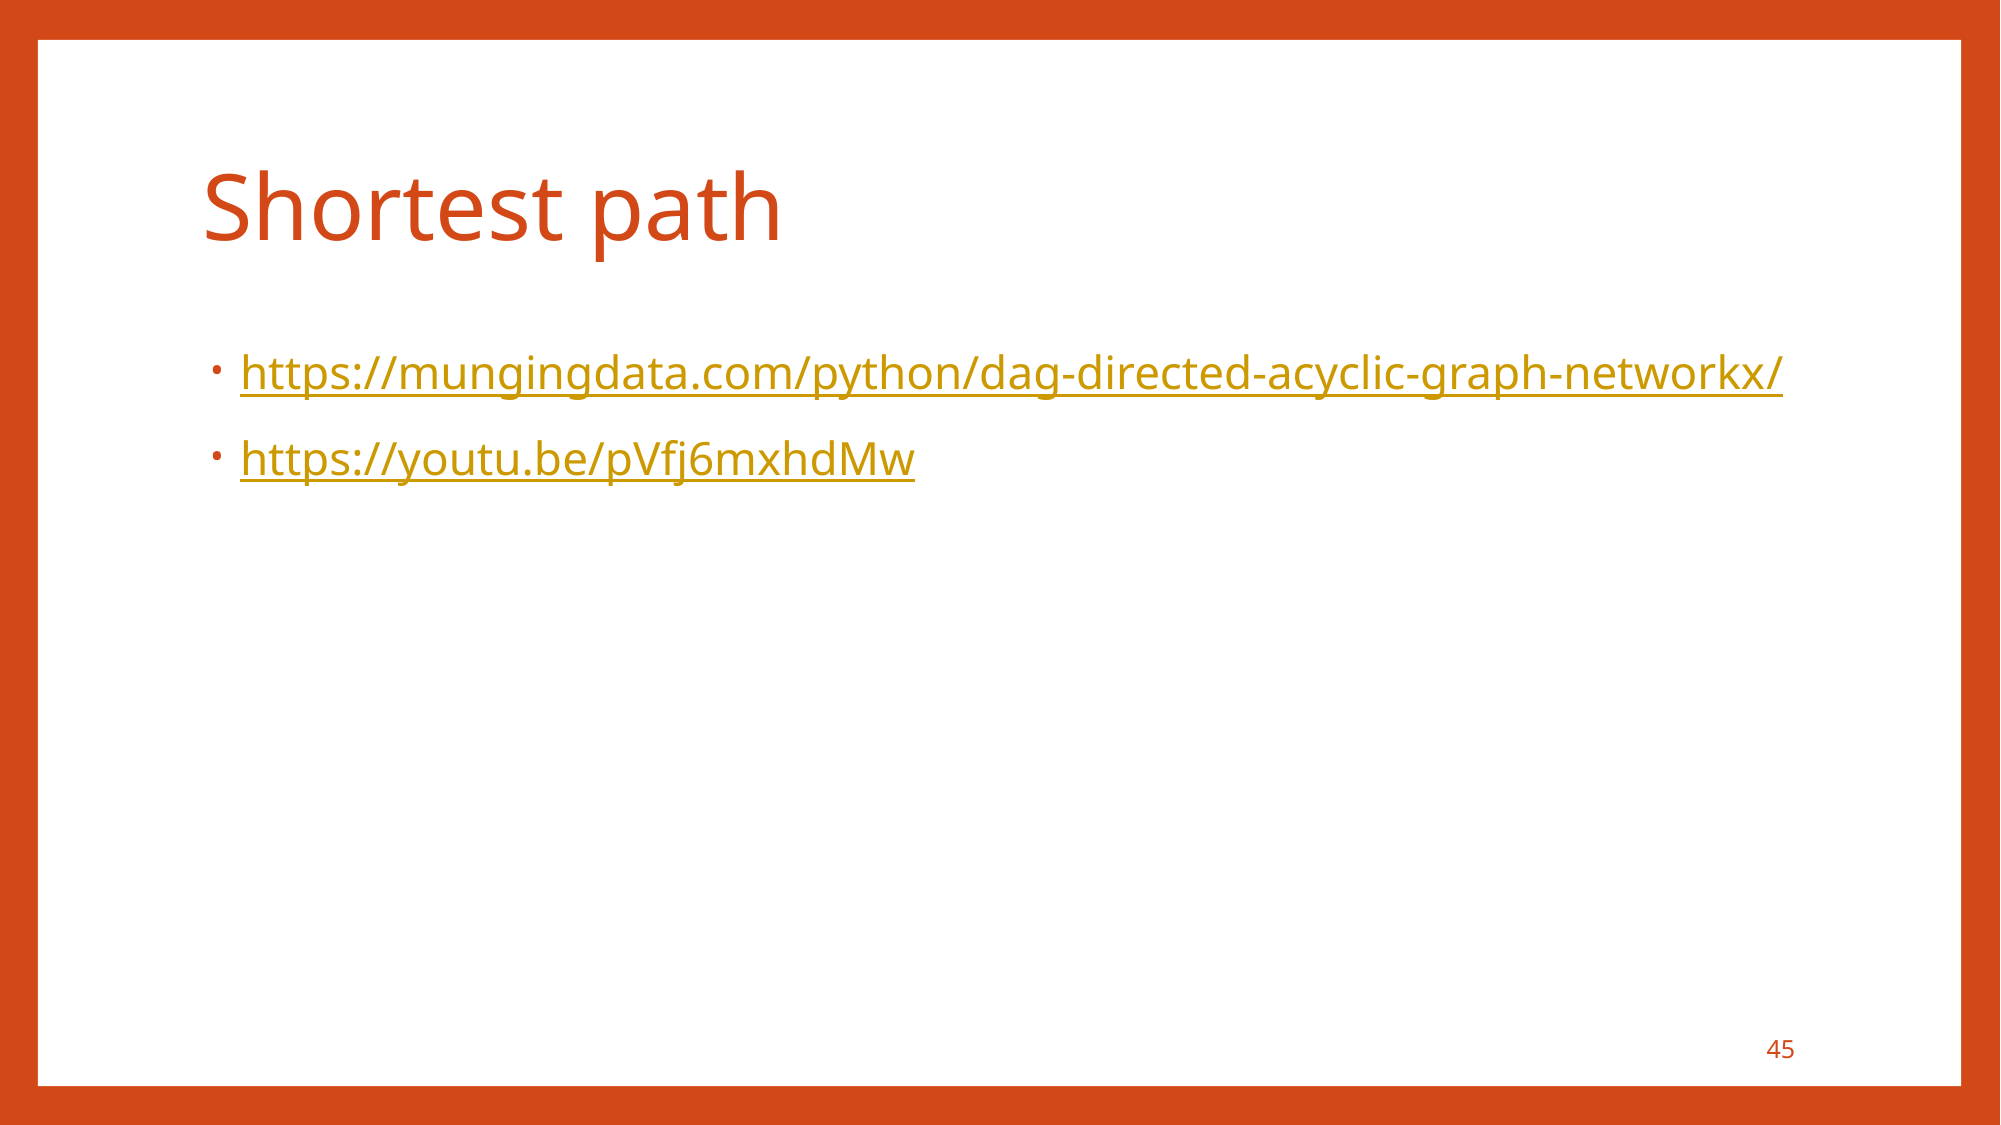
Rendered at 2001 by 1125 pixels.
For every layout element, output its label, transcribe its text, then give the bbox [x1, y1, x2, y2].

title Shortest path [187, 99, 1808, 323]
list https://mungingdata.com/python/dag-directed-acyclic-graph-networkx/ https://youtu.be/pVfj6mxhdMw [187, 337, 1808, 1000]
slide_number 45 [1530, 1020, 1811, 1081]
